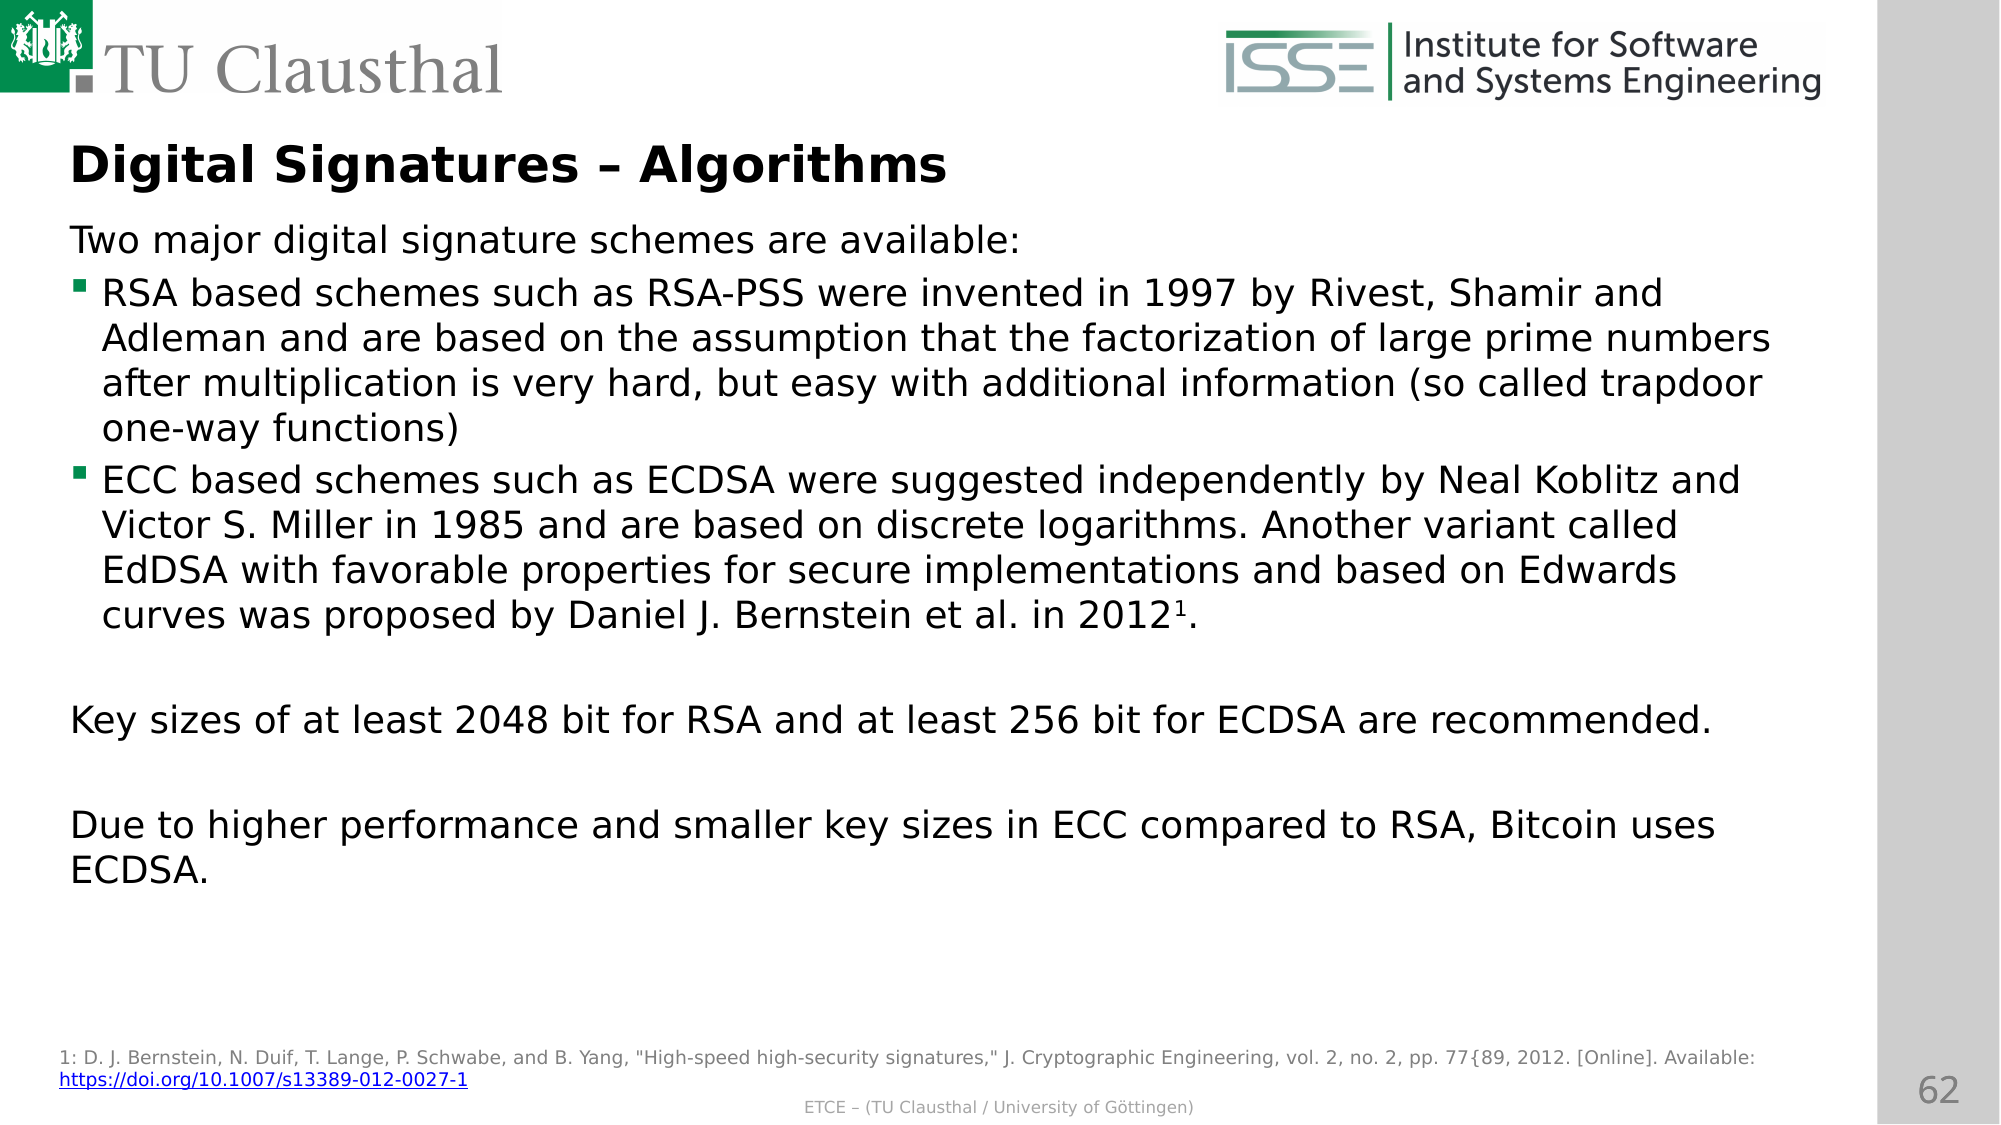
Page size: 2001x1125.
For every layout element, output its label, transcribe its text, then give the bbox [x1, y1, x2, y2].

text_box Two major digital signature schemes are available: RSA based schemes such as RSA-PSS were invented in 1997 by Rivest, Shamir and Adleman and are based on the assumption that the factorization of large prime numbers after multiplication is very hard, but easy with additional information (so called trapdoor one-way functions) ECC based schemes such as ECDSA were suggested independently by Neal Koblitz and Victor S. Miller in 1985 and are based on discrete logarithms. Another variant called EdDSA with favorable properties for secure implementations and based on Edwards curves was proposed by Daniel J. Bernstein et al. in 20121. Key sizes of at least 2048 bit for RSA and at least 256 bit for ECDSA are recommended. Due to higher performance and smaller key sizes in ECC compared to RSA, Bitcoin uses ECDSA. [54, 208, 1819, 993]
picture [1218, 22, 1826, 107]
text_box 1: D. J. Bernstein, N. Duif, T. Lange, P. Schwabe, and B. Yang, "High-speed high-security signatures," J. Cryptographic Engineering, vol. 2, no. 2, pp. 77{89, 2012. [Online]. Available: https://doi.org/10.1007/s13389-012-0027-1 [44, 993, 1838, 1094]
text_box Digital Signatures – Algorithms [54, 125, 1819, 208]
picture [0, 0, 502, 93]
